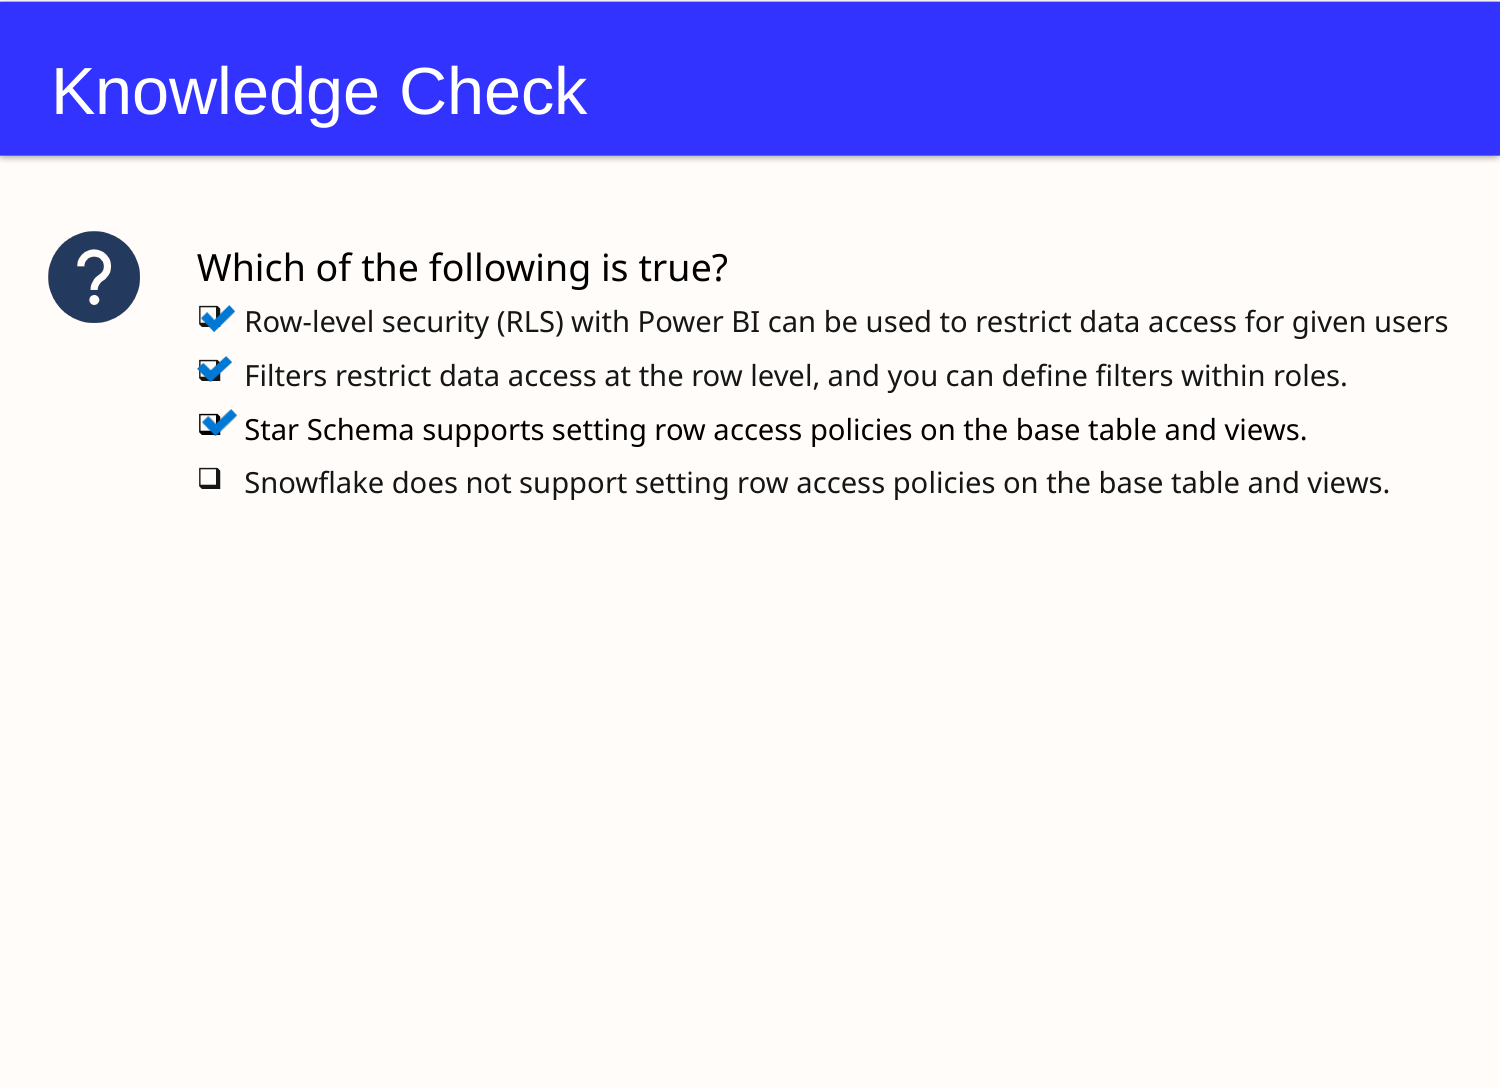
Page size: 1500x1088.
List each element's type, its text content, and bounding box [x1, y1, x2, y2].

text_box Which of the following is true? Row-level security (RLS) with Power BI can be used to restrict data access for given users Filters restrict data access at the row level, and you can define filters within roles. Star Schema supports setting row access policies on the base table and views. Snowflake does not support setting row access policies on the base table and views. [196, 233, 1472, 511]
picture [36, 219, 152, 335]
picture [199, 304, 237, 332]
picture [201, 408, 238, 437]
title Knowledge Check [36, 40, 1472, 131]
picture [195, 354, 233, 383]
